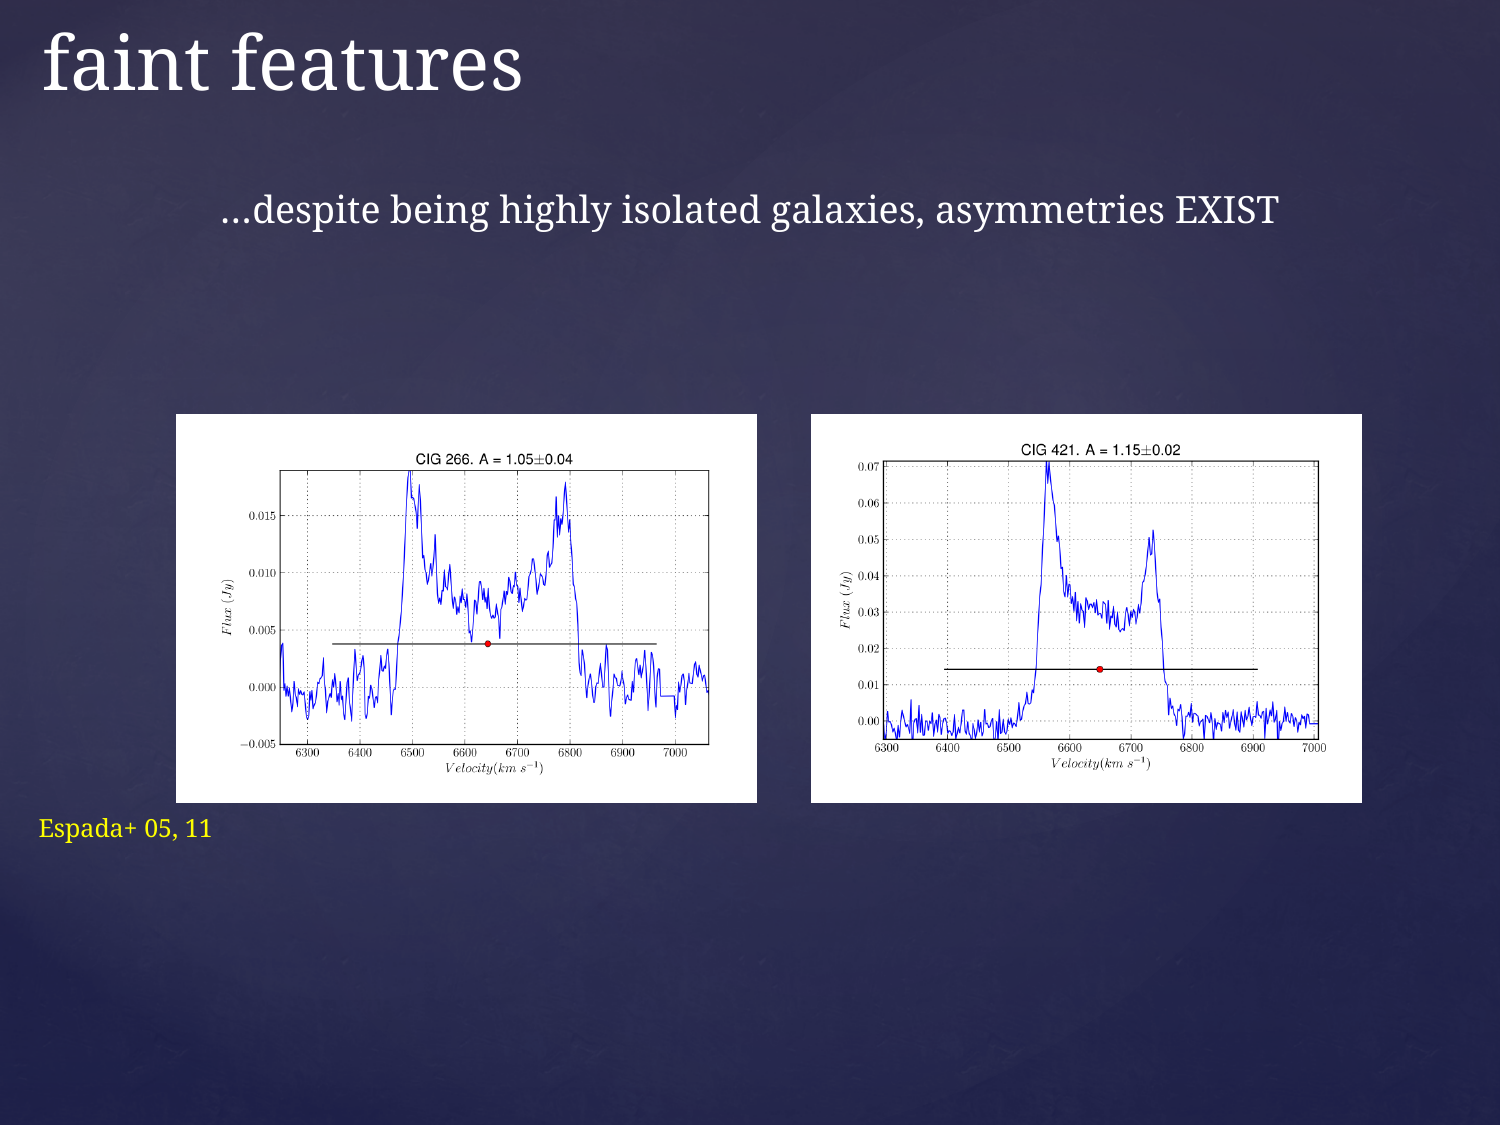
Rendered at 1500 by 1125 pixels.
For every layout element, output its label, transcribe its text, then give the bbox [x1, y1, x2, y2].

text_box Espada+ 05, 11 [23, 805, 228, 851]
title faint features [27, 11, 1266, 114]
picture [176, 413, 757, 803]
text_box …despite being highly isolated galaxies, asymmetries EXIST [0, 178, 1500, 239]
picture [810, 413, 1363, 803]
